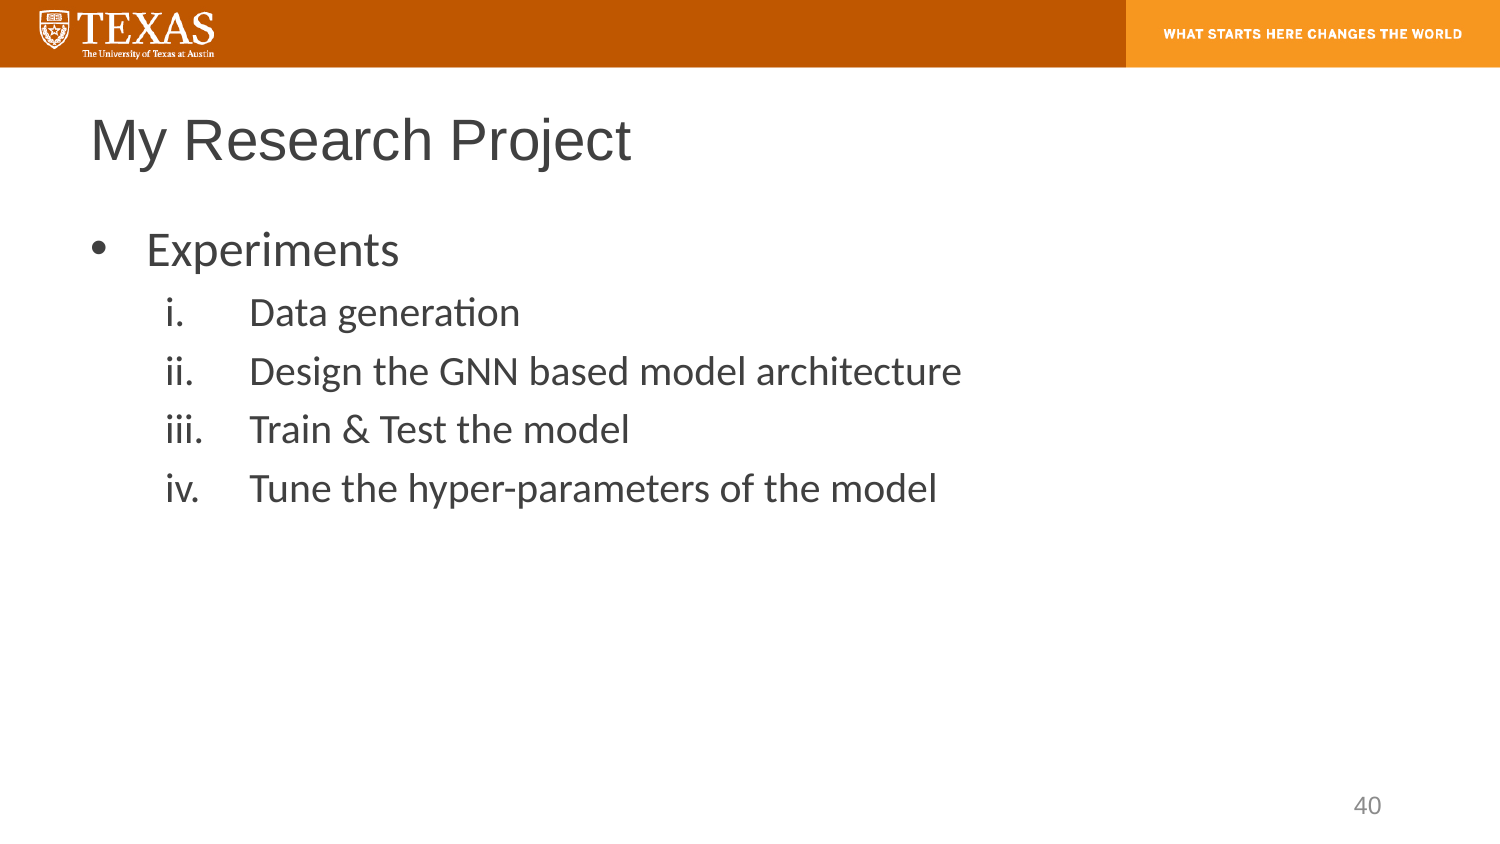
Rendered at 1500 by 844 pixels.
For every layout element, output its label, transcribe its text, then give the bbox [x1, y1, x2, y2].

title My Research Project [75, 90, 1425, 185]
picture [0, 0, 1500, 844]
slide_number 40 [1059, 782, 1397, 828]
list Experiments Data generation Design the GNN based model architecture Train & Test the model Tune the hyper-parameters of the model [75, 209, 1425, 782]
